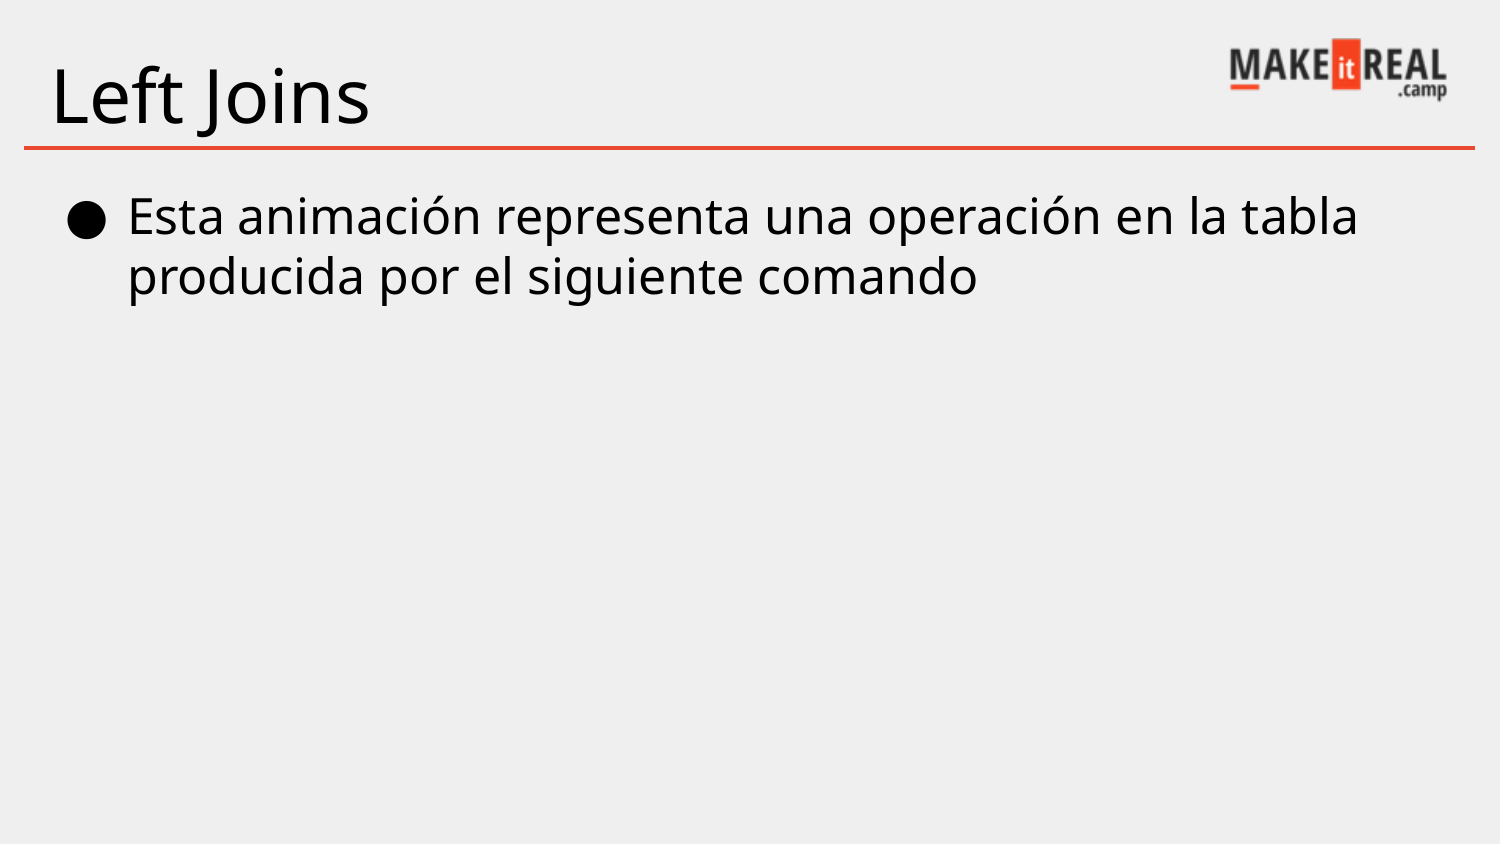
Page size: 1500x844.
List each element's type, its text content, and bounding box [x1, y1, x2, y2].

picture [24, 146, 1476, 151]
text_box Left Joins [35, 33, 1205, 137]
picture [1202, 15, 1476, 126]
text_box Esta animación representa una operación en la tabla producida por el siguiente comando [37, 169, 1459, 805]
